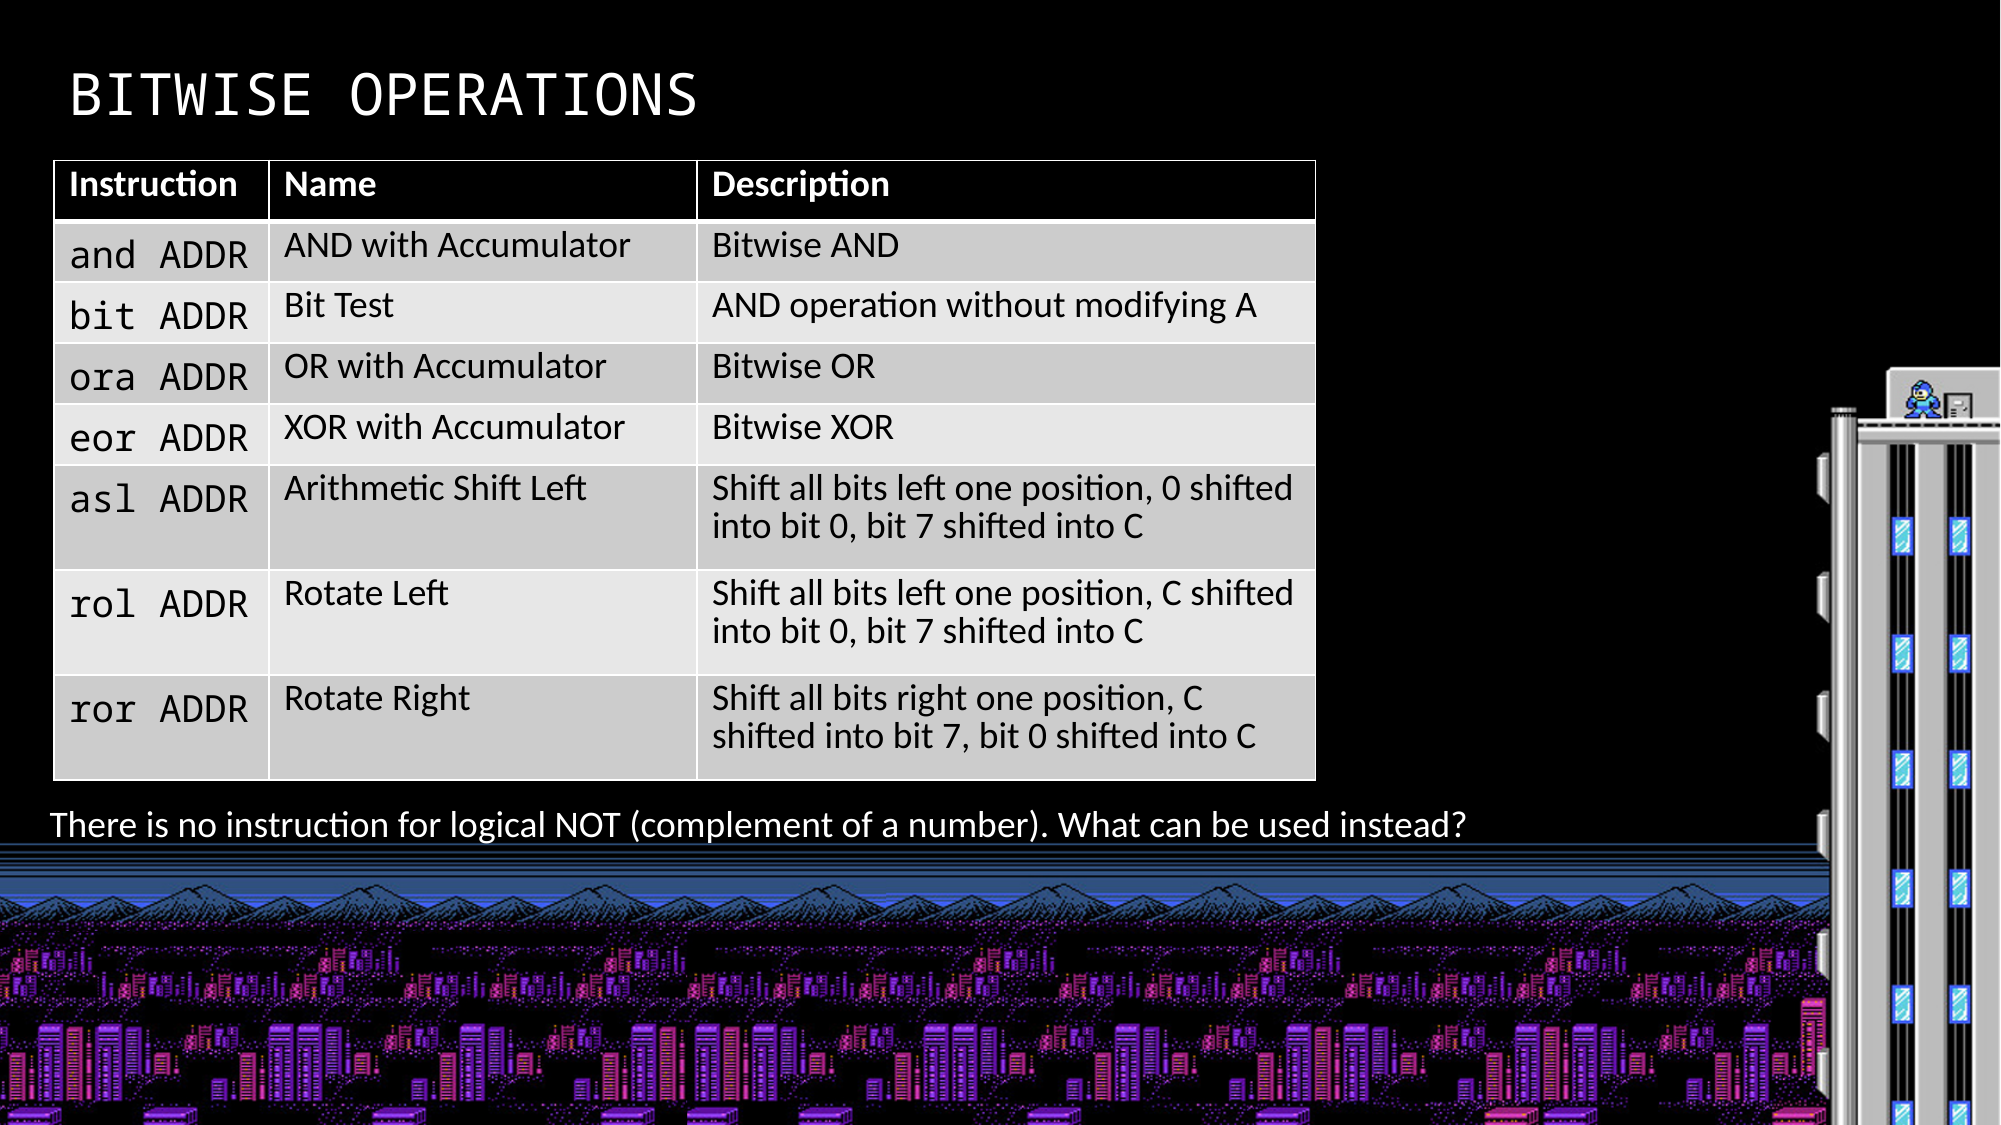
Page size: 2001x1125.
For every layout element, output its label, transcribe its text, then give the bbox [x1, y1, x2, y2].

table_cell Rotate Left [270, 571, 696, 674]
table_cell asl ADDR [55, 466, 268, 569]
table_header Instruction [55, 161, 268, 219]
text_box BITWISE OPERATIONS [54, 49, 1814, 135]
table_cell XOR with Accumulator [270, 405, 696, 464]
table_cell eor ADDR [55, 405, 268, 464]
table_cell Rotate Right [270, 676, 696, 779]
table_cell Bit Test [270, 283, 696, 342]
table_header Name [270, 161, 696, 219]
table_cell AND operation without modifying A [698, 283, 1315, 342]
table_cell Shift all bits left one position, C shifted into bit 0, bit 7 shifted into C [698, 571, 1315, 674]
table_cell Shift all bits right one position, C shifted into bit 7, bit 0 shifted into C [698, 676, 1315, 779]
table_cell ora ADDR [55, 344, 268, 403]
table_cell bit ADDR [55, 283, 268, 342]
table_header Description [698, 161, 1315, 219]
table_cell and ADDR [55, 224, 268, 281]
table_cell rol ADDR [55, 571, 268, 674]
table_cell ror ADDR [55, 676, 268, 779]
picture [0, 0, 2001, 1125]
table_cell Bitwise AND [698, 224, 1315, 281]
table_cell AND with Accumulator [270, 224, 696, 281]
table_cell Shift all bits left one position, 0 shifted into bit 0, bit 7 shifted into C [698, 466, 1315, 569]
table_cell Bitwise OR [698, 344, 1315, 403]
table_cell Arithmetic Shift Left [270, 466, 696, 569]
table_cell OR with Accumulator [270, 344, 696, 403]
text_box There is no instruction for logical NOT (complement of a number). What can be used instead? [34, 792, 1795, 853]
table_cell Bitwise XOR [698, 405, 1315, 464]
